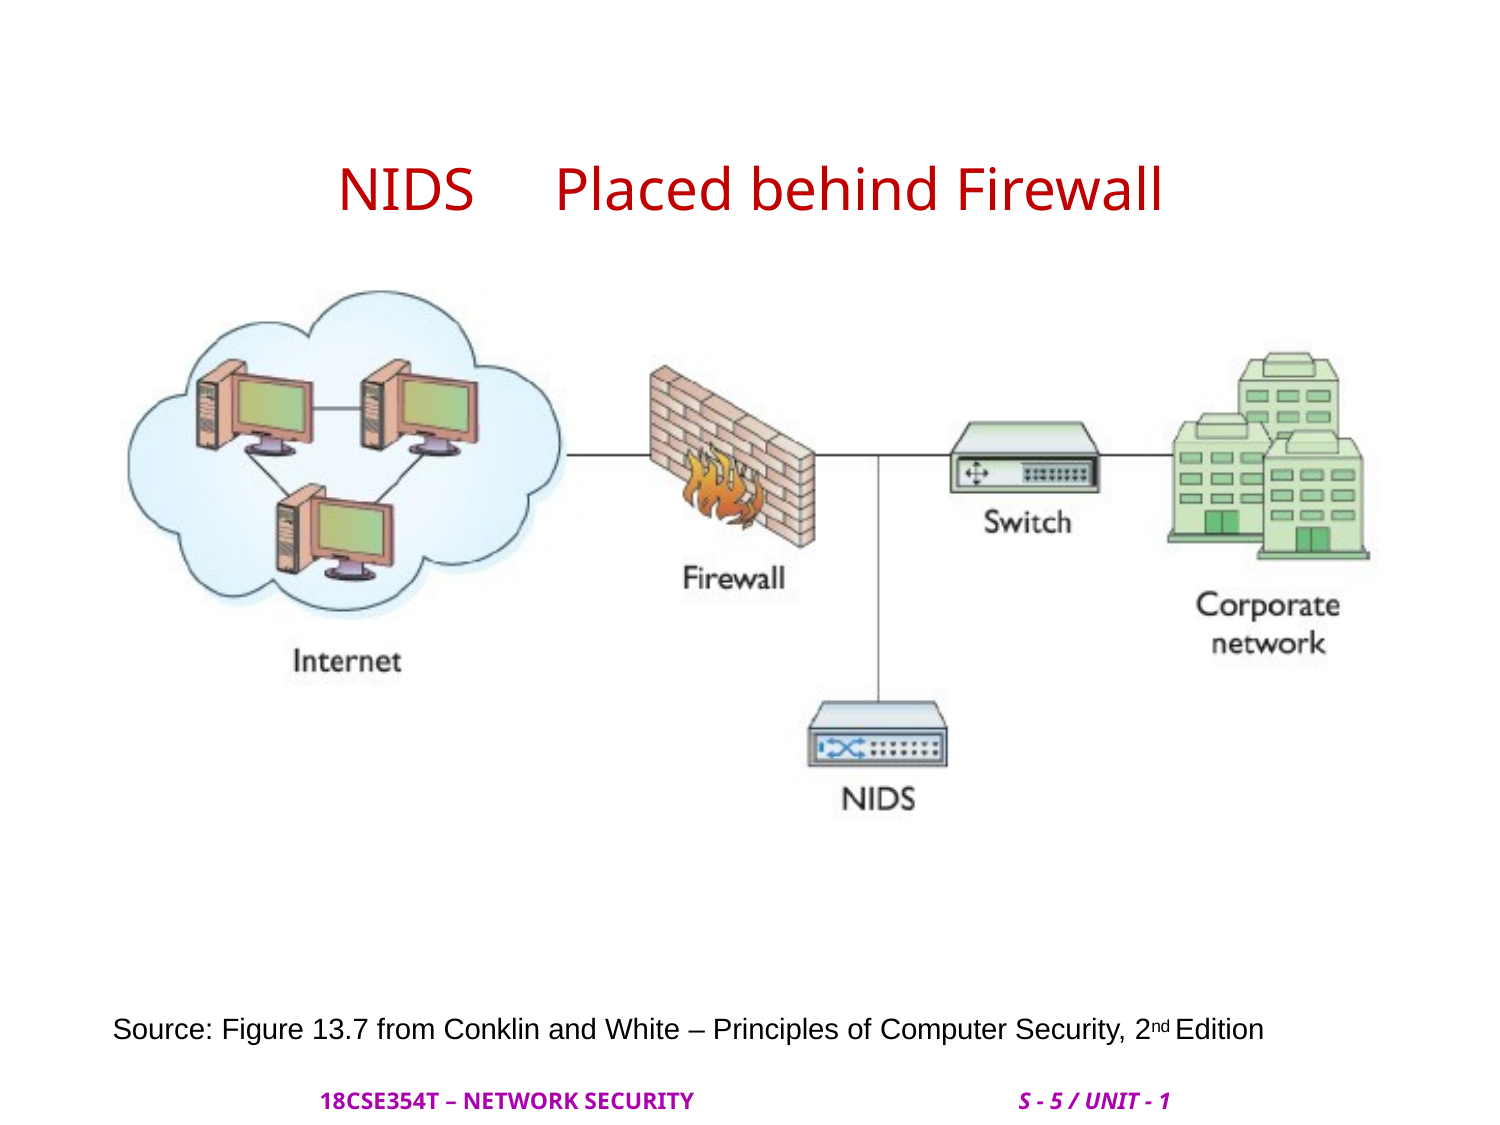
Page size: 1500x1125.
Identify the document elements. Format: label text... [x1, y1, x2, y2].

text_box 18CSE354T – NETWORK SECURITY S - 5 / UNIT - 1 [112, 1075, 1500, 1125]
title NIDS Placed behind Firewall [232, 91, 1267, 281]
text_box [120, 289, 1379, 819]
text_box Source: Figure 13.7 from Conklin and White – Principles of Computer Security, 2nd Edition [107, 1007, 1289, 1046]
